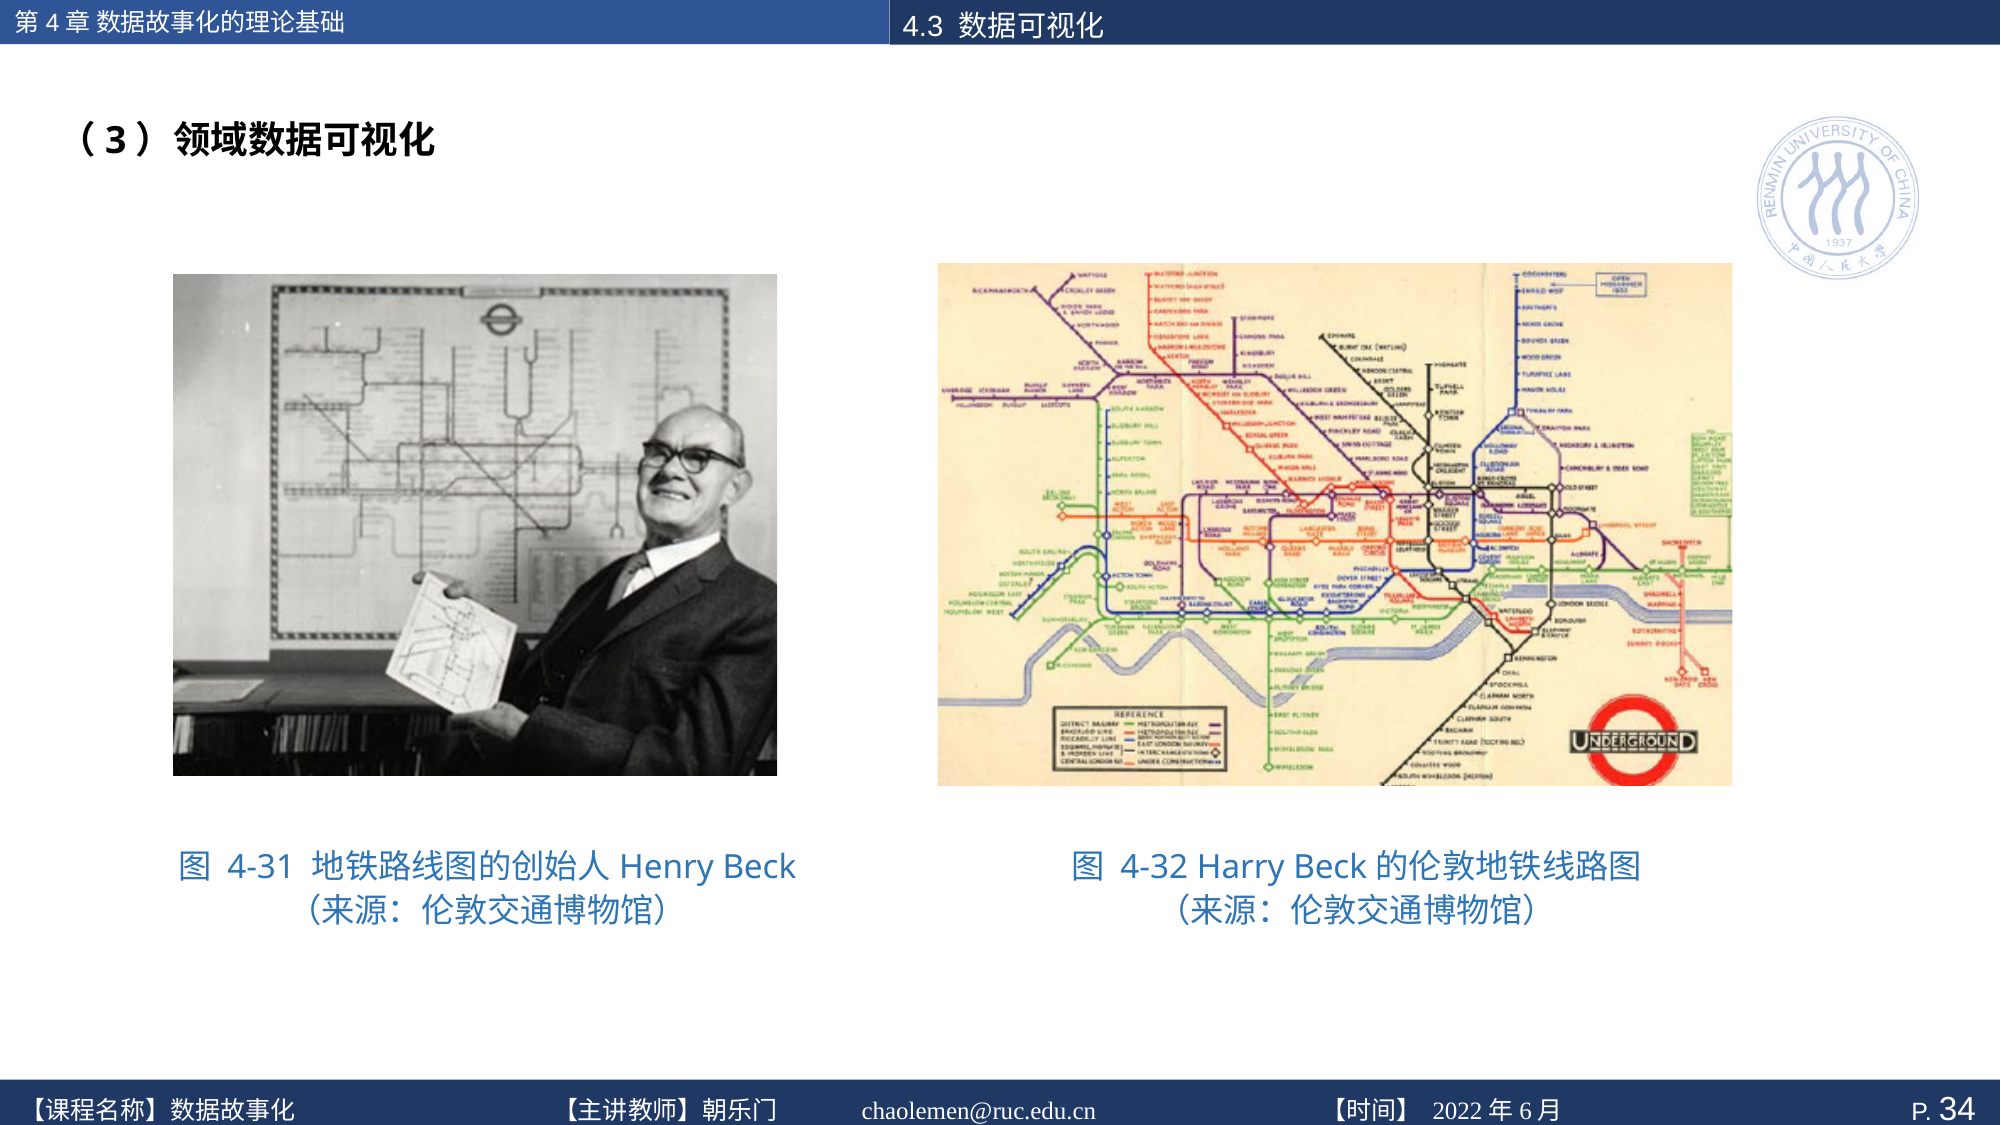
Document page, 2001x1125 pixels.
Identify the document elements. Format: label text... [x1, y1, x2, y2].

text_box 图 4‑31 地铁路线图的创始人Henry Beck （来源：伦敦交通博物馆） [31, 833, 832, 937]
text_box （3）领域数据可视化 [0, 101, 938, 169]
text_box 图 4-32 Harry Beck的伦敦地铁线路图 （来源：伦敦交通博物馆） [832, 833, 1837, 937]
picture [937, 263, 1733, 786]
picture [173, 274, 778, 776]
